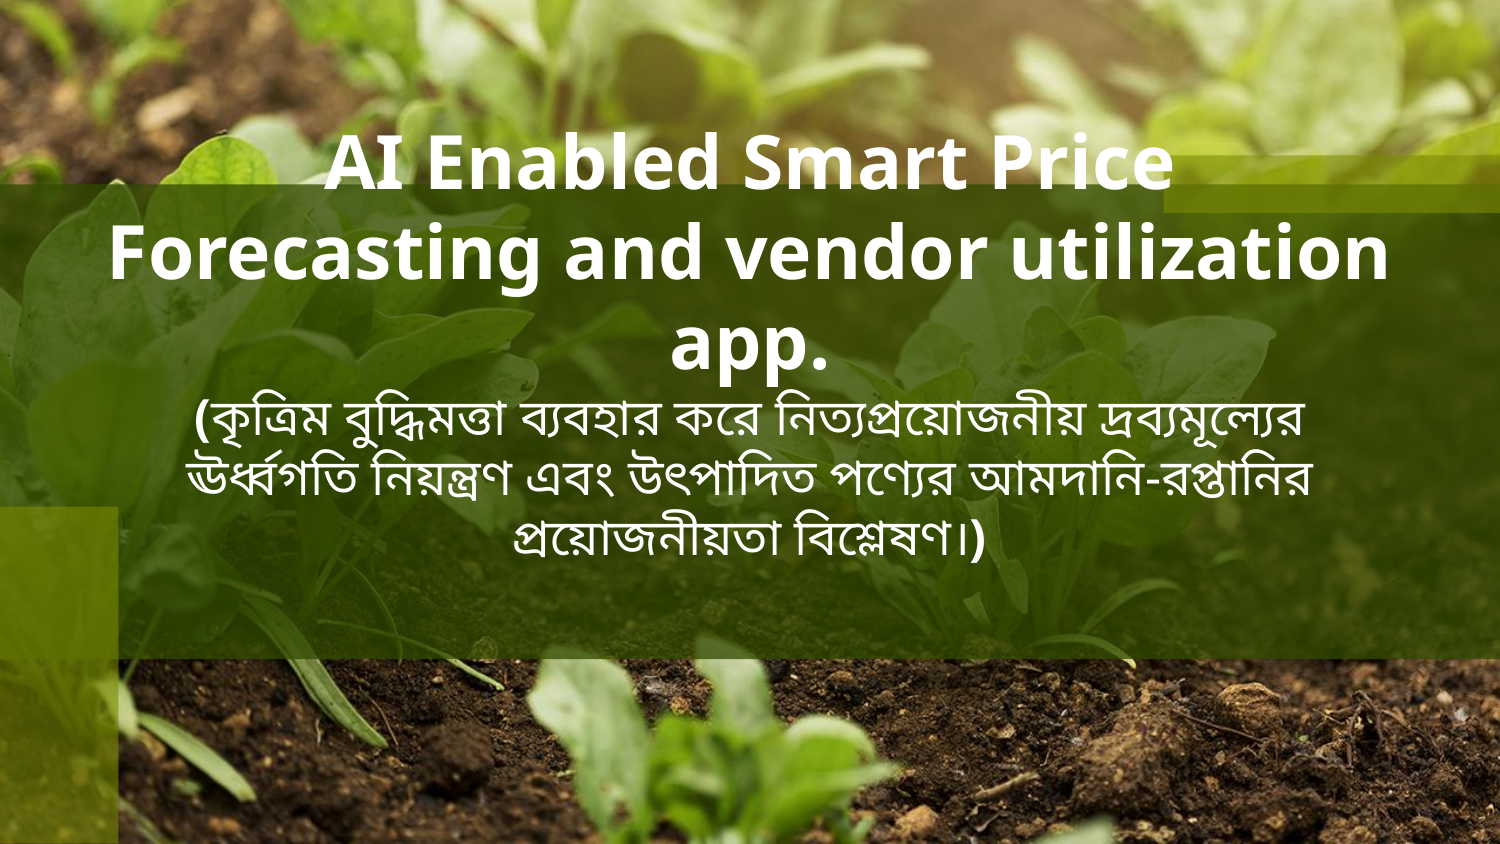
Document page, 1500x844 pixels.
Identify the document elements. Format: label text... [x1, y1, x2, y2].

title AI Enabled Smart Price Forecasting and vendor utilization app. (কৃত্রিম বুদ্ধিমত্তা ব্যবহার করে নিত্যপ্রয়োজনীয় দ্রব্যমূল্যের ঊর্ধ্বগতি নিয়ন্ত্রণ এবং উৎপাদিত পণ্যের আমদানি-রপ্তানির প্রয়োজনীয়তা বিশ্লেষণ।) [89, 290, 1411, 580]
picture [0, 0, 1500, 184]
picture [119, 660, 1500, 844]
